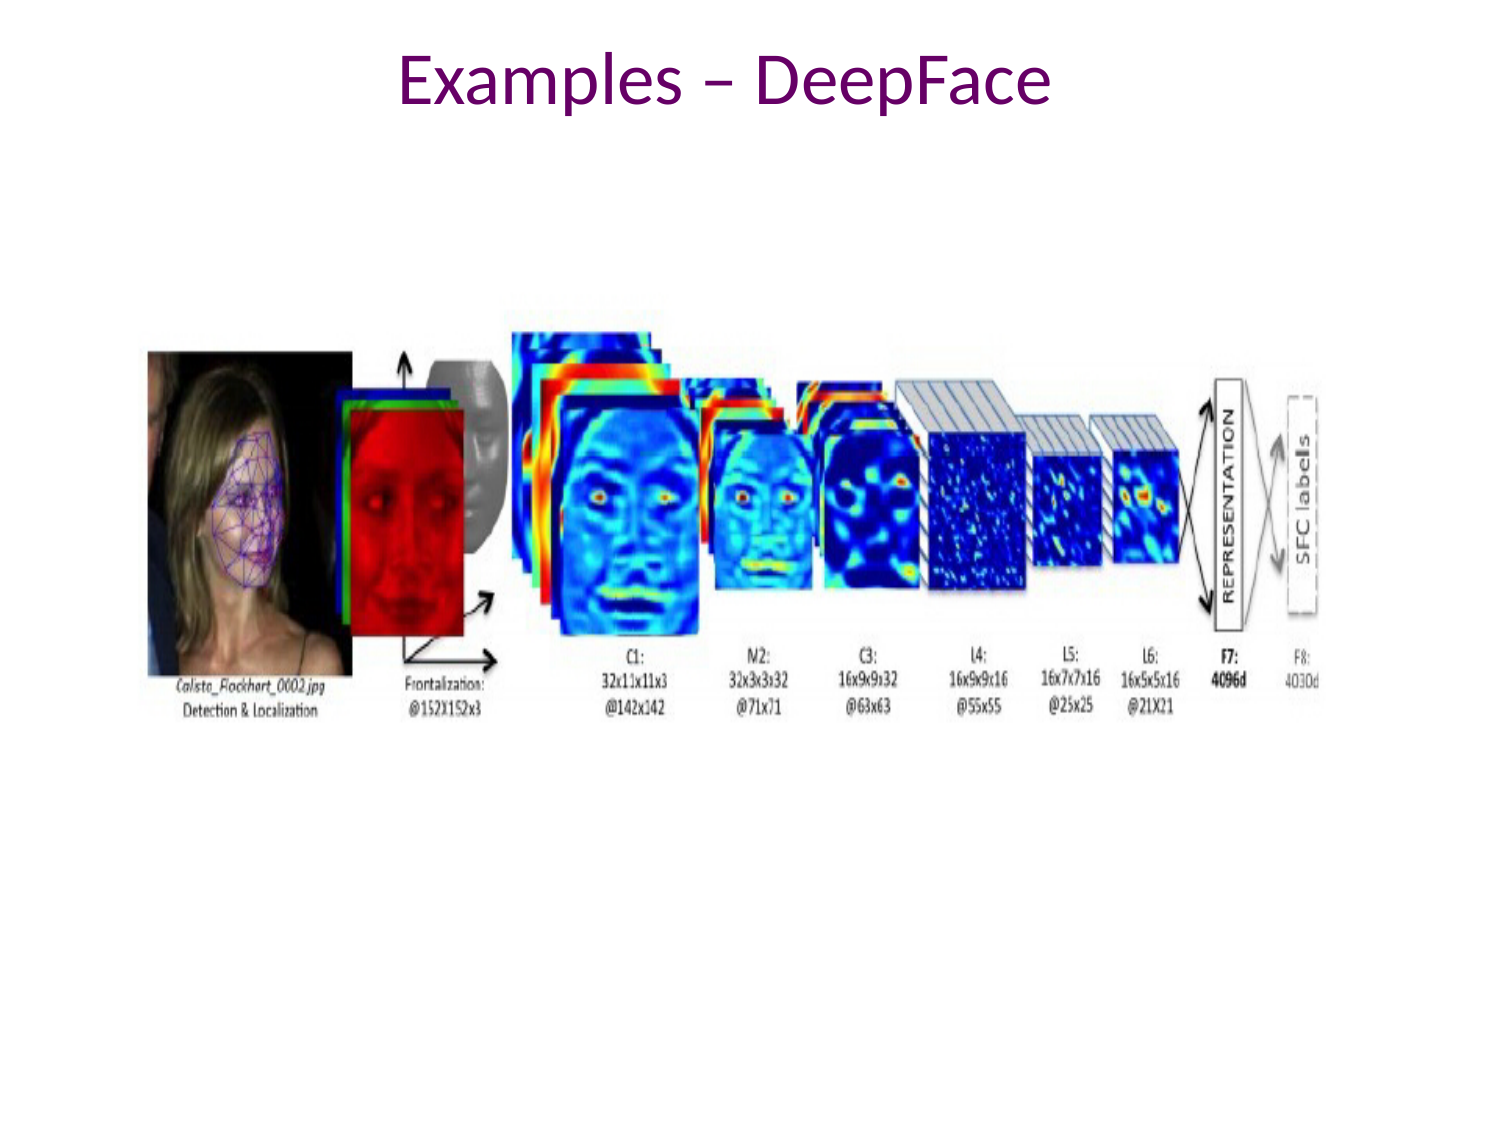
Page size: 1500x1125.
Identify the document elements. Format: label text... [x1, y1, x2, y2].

picture [137, 274, 1337, 813]
text_box Examples – DeepFace [0, 0, 1450, 150]
